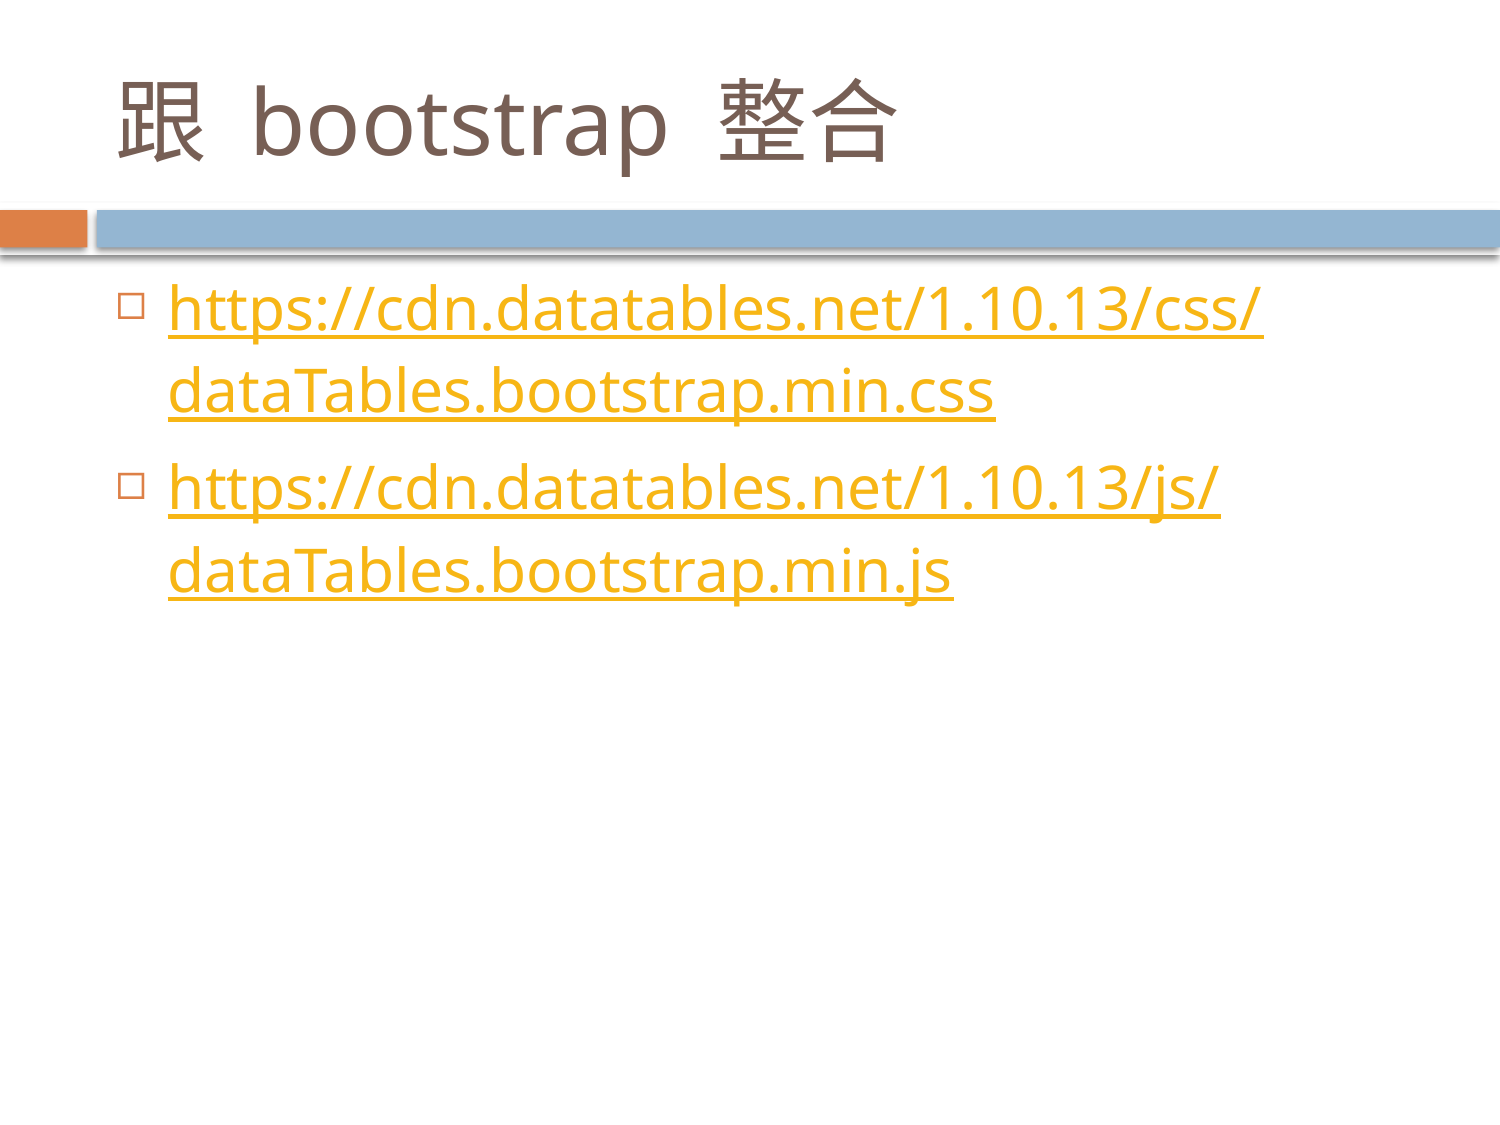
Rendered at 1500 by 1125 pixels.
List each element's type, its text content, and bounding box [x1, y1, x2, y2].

list https://cdn.datatables.net/1.10.13/css/dataTables.bootstrap.min.css https://cdn.datatables.net/1.10.13/js/dataTables.bootstrap.min.js [100, 262, 1438, 1000]
title 跟 bootstrap 整合 [100, 37, 1438, 200]
